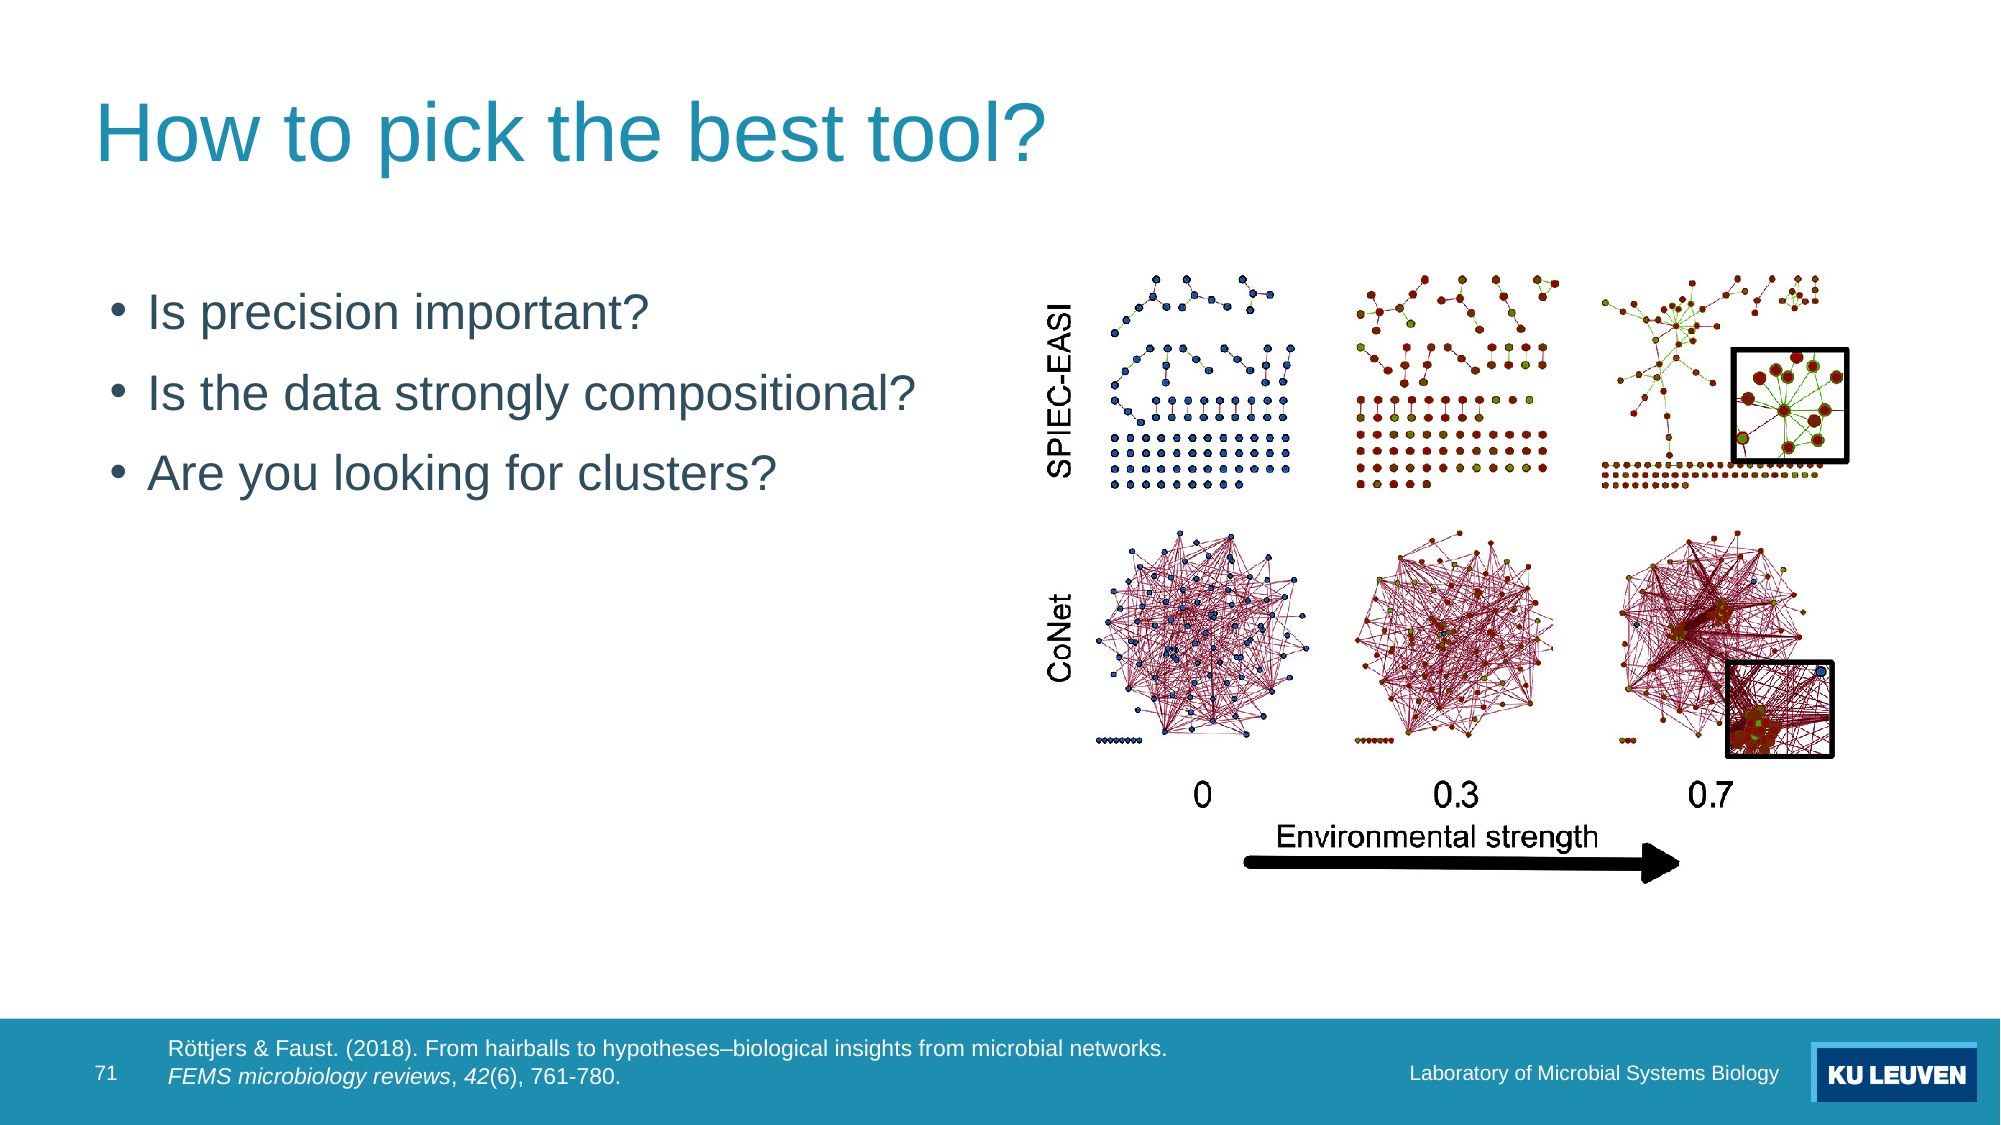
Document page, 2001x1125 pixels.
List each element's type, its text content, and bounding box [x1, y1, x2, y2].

picture [1047, 275, 1850, 884]
slide_number 71 [94, 1018, 201, 1125]
title How to pick the best tool? [94, 33, 1906, 223]
list Is precision important? Is the data strongly compositional? Are you looking for clusters? [94, 271, 1906, 1004]
picture [1811, 1042, 1977, 1102]
text_box Röttjers & Faust. (2018). From hairballs to hypotheses–biological insights from microbial networks. FEMS microbiology reviews, 42(6), 761-780. [153, 1026, 1187, 1097]
footer Laboratory of Microbial Systems Biology [989, 1018, 1809, 1125]
